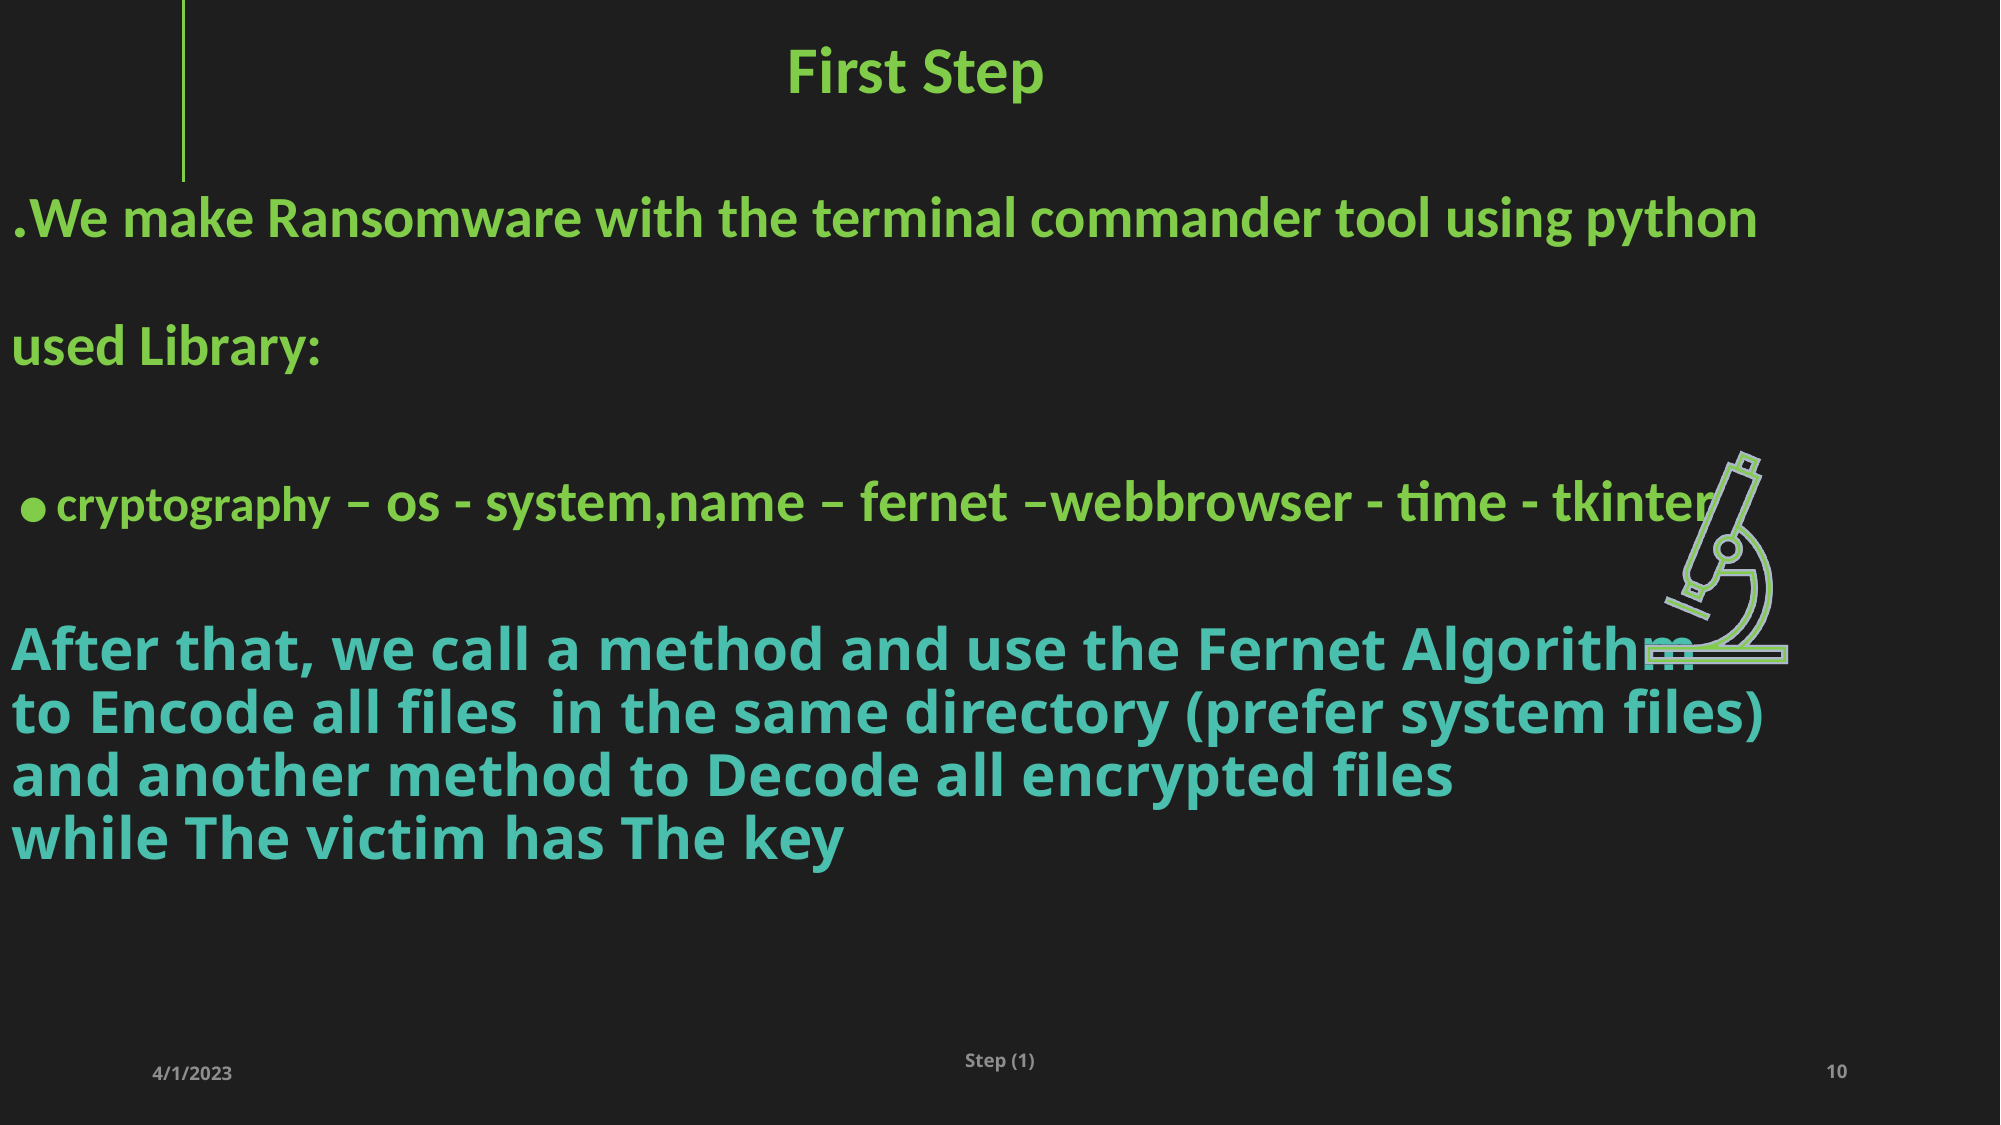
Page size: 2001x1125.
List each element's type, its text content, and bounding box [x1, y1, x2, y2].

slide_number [137, 1042, 588, 1103]
slide_number 10 [1412, 1042, 1863, 1103]
title First Step .We make Ransomware with the terminal commander tool using python used Library: .cryptography – os - system,name – fernet –webbrowser - time - tkinter After that, we call a method and use the Fernet Algorithm to Encode all files in the same directory (prefer system files) and another method to Decode all encrypted files while The victim has The key [11, 258, 1963, 1060]
picture [1596, 442, 1837, 683]
footer Step (1) [662, 1029, 1338, 1090]
